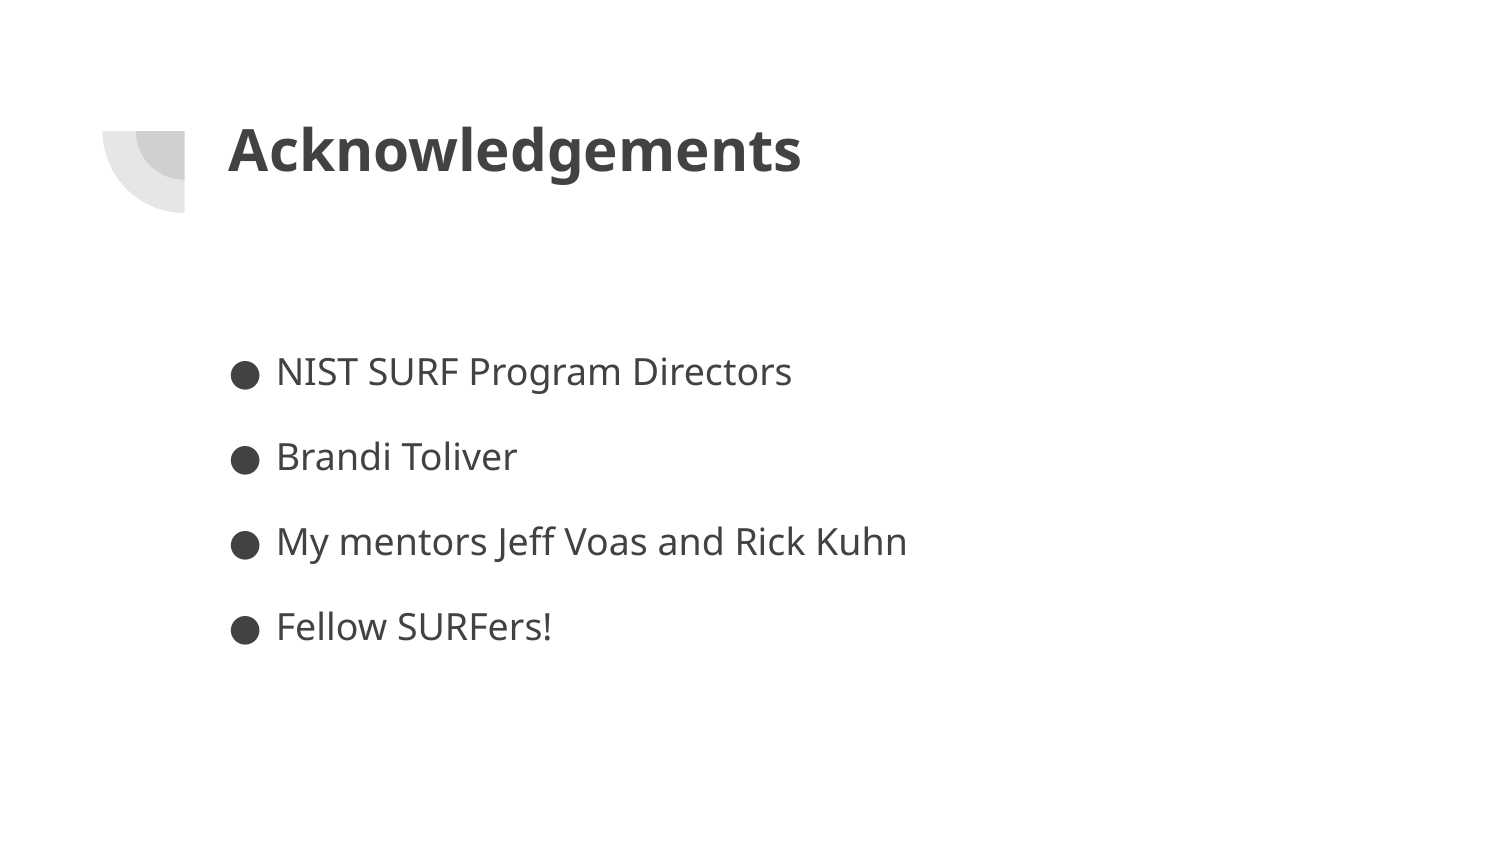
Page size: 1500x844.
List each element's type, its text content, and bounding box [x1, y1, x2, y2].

list NIST SURF Program Directors Brandi Toliver My mentors Jeff Voas and Rick Kuhn Fellow SURFers! [213, 326, 1368, 744]
title Acknowledgements [213, 98, 1368, 263]
